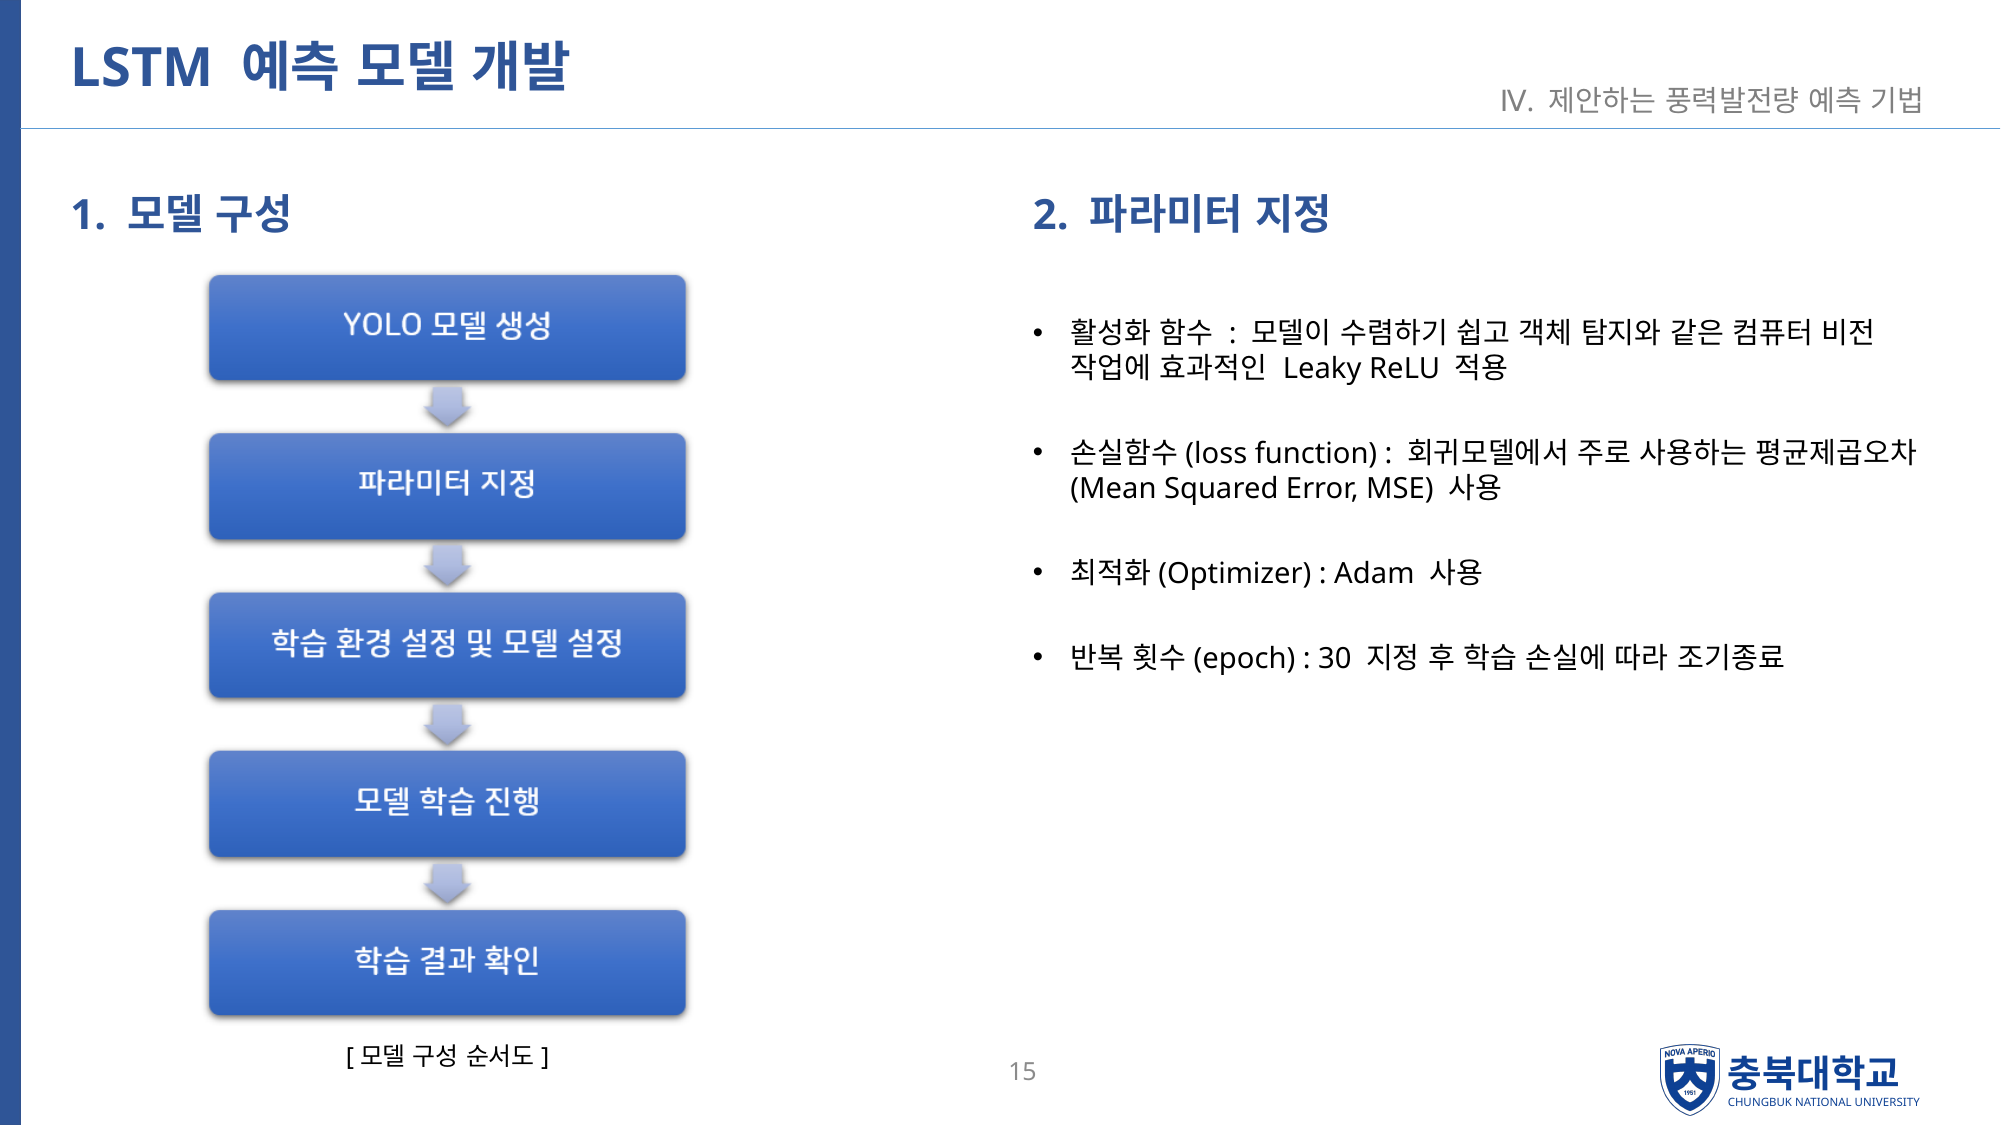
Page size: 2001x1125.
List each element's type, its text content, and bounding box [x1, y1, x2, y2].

picture [201, 268, 694, 1027]
text_box Ⅳ. 제안하는 풍력발전량 예측 기법 [1484, 77, 1979, 126]
text_box 2. 파라미터 지정 [1017, 159, 1863, 273]
title LSTM 예측 모델 개발 [55, 12, 900, 126]
list 활성화 함수 : 모델이 수렴하기 쉽고 객체 탐지와 같은 컴퓨터 비전 작업에 효과적인 Leaky ReLU 적용 손실함수(loss function) : 회귀모델에서 주로 사용하는 평균제곱오차(Mean Squared Error, MSE) 사용 최적화(Optimizer) : Adam 사용 반복 횟수(epoch) : 30 지정 후 학습 손실에 따라 조기종료 [1017, 306, 1937, 705]
picture [1660, 1044, 1720, 1116]
text_box 1. 모델 구성 [55, 159, 900, 273]
text_box [모델 구성 순서도] [331, 1032, 565, 1078]
slide_number 15 [601, 1042, 1052, 1103]
